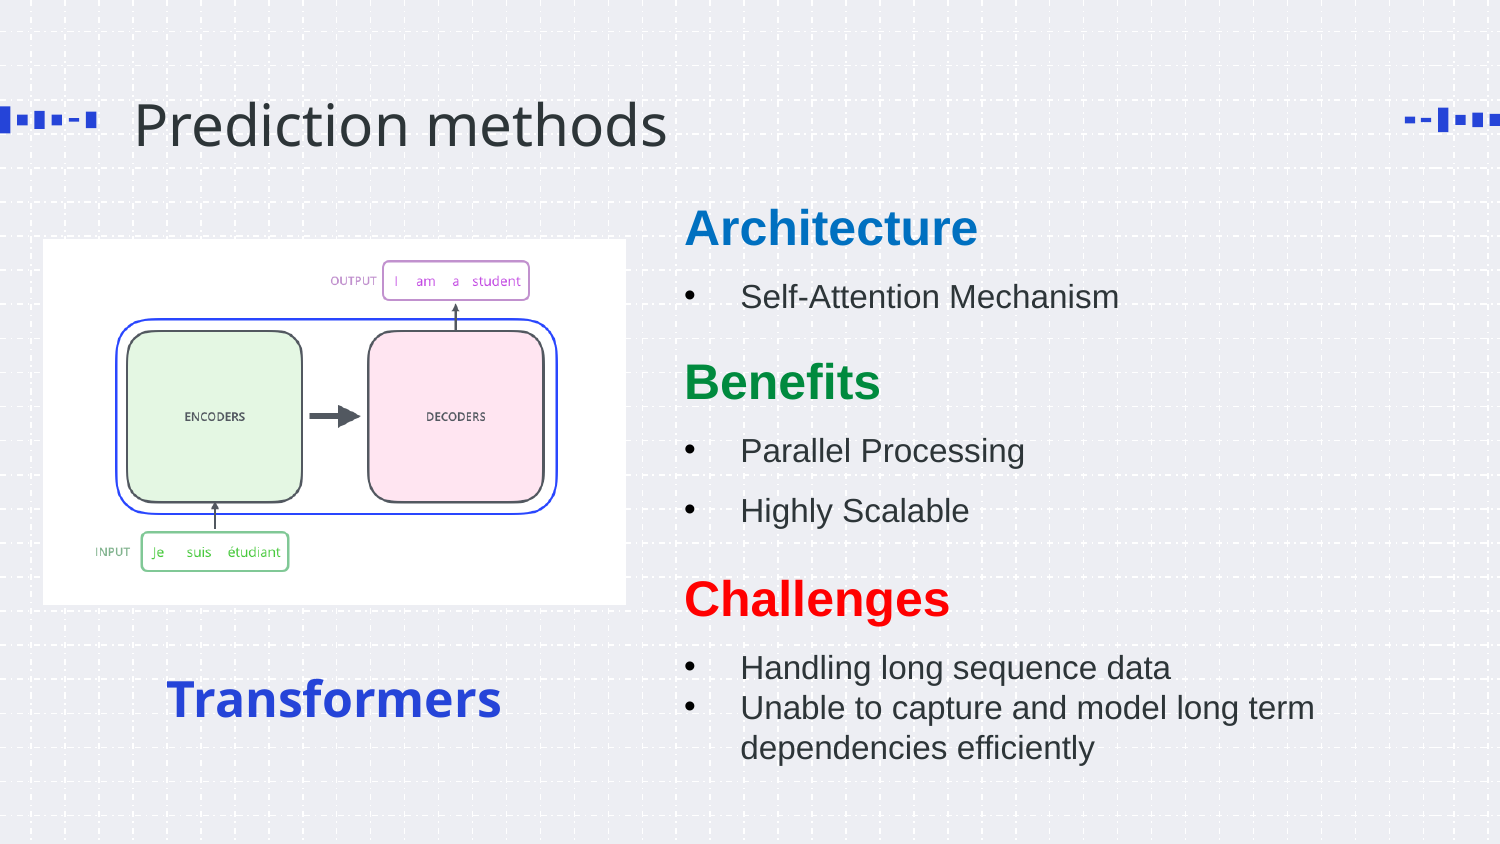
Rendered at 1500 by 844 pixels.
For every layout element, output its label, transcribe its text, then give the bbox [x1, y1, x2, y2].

text_box Architecture Self-Attention Mechanism [669, 158, 1426, 311]
title Prediction methods [118, 72, 1382, 167]
text_box Transformers [134, 652, 535, 759]
text_box Benefits Parallel Processing Highly Scalable [669, 311, 1426, 529]
picture [43, 239, 626, 605]
text_box Challenges Handling long sequence data Unable to capture and model long term dependencies efficiently [669, 529, 1457, 774]
